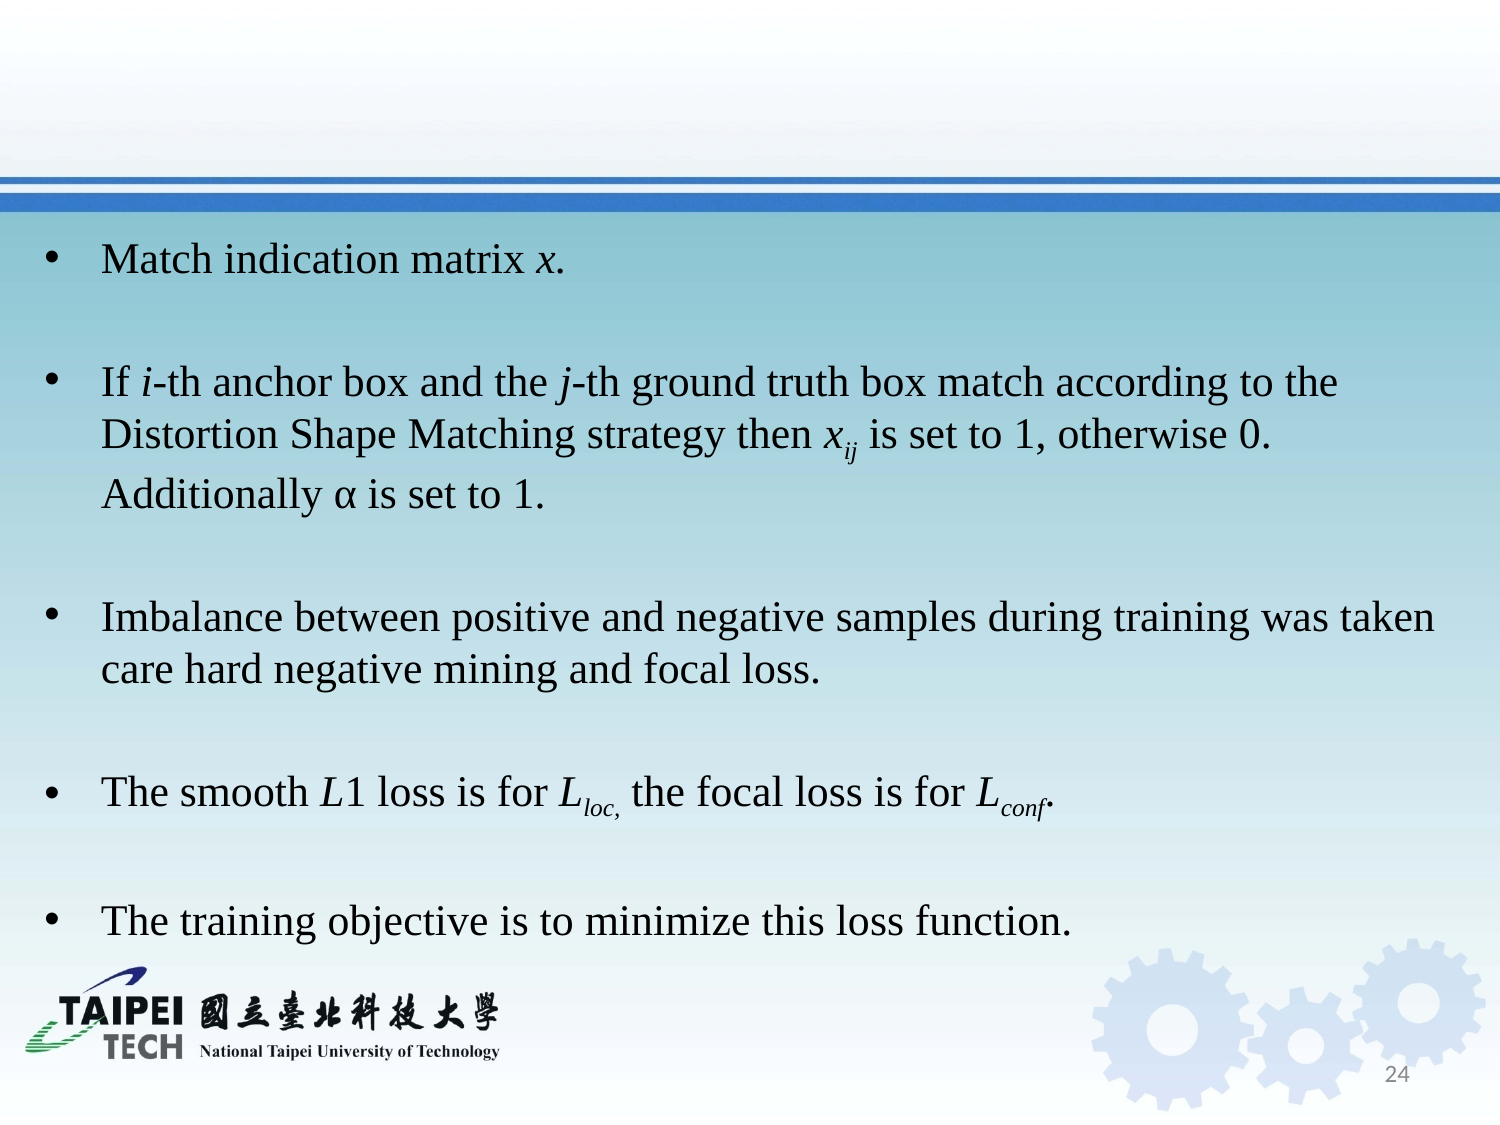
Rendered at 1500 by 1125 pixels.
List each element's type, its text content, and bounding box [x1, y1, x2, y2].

list Match indication matrix x. If i-th anchor box and the j-th ground truth box match according to the Distortion Shape Matching strategy then xij is set to 1, otherwise 0. Additionally α is set to 1. Imbalance between positive and negative samples during training was taken care hard negative mining and focal loss. The smooth L1 loss is for Lloc, the focal loss is for Lconf. The training objective is to minimize this loss function. [29, 222, 1471, 988]
picture [0, 0, 1500, 1125]
slide_number 24 [1074, 1042, 1425, 1103]
